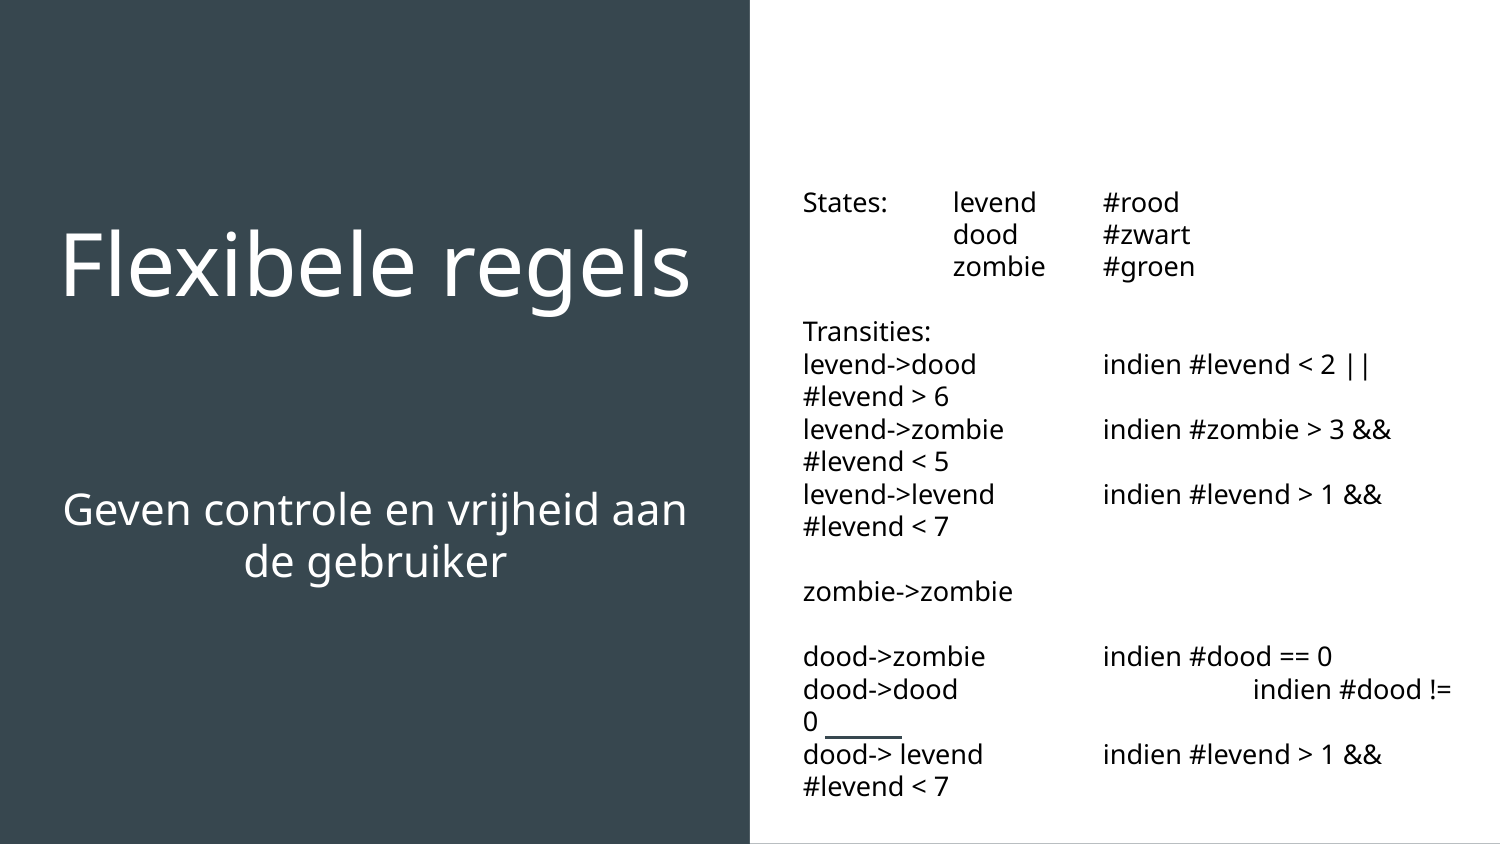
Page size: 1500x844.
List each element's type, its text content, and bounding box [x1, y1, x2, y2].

text_box States: levend #rood dood #zwart zombie #groen Transities: levend->dood indien #levend < 2 || #levend > 6 levend->zombie indien #zombie > 3 && #levend < 5 levend->levend indien #levend > 1 && #levend < 7 zombie->zombie dood->zombie indien #dood == 0 dood->dood indien #dood != 0 dood-> levend indien #levend > 1 && #levend < 7 [787, 169, 1482, 667]
title Flexibele regels [43, 48, 708, 329]
subtitle Geven controle en vrijheid aan de gebruiker [43, 466, 708, 688]
